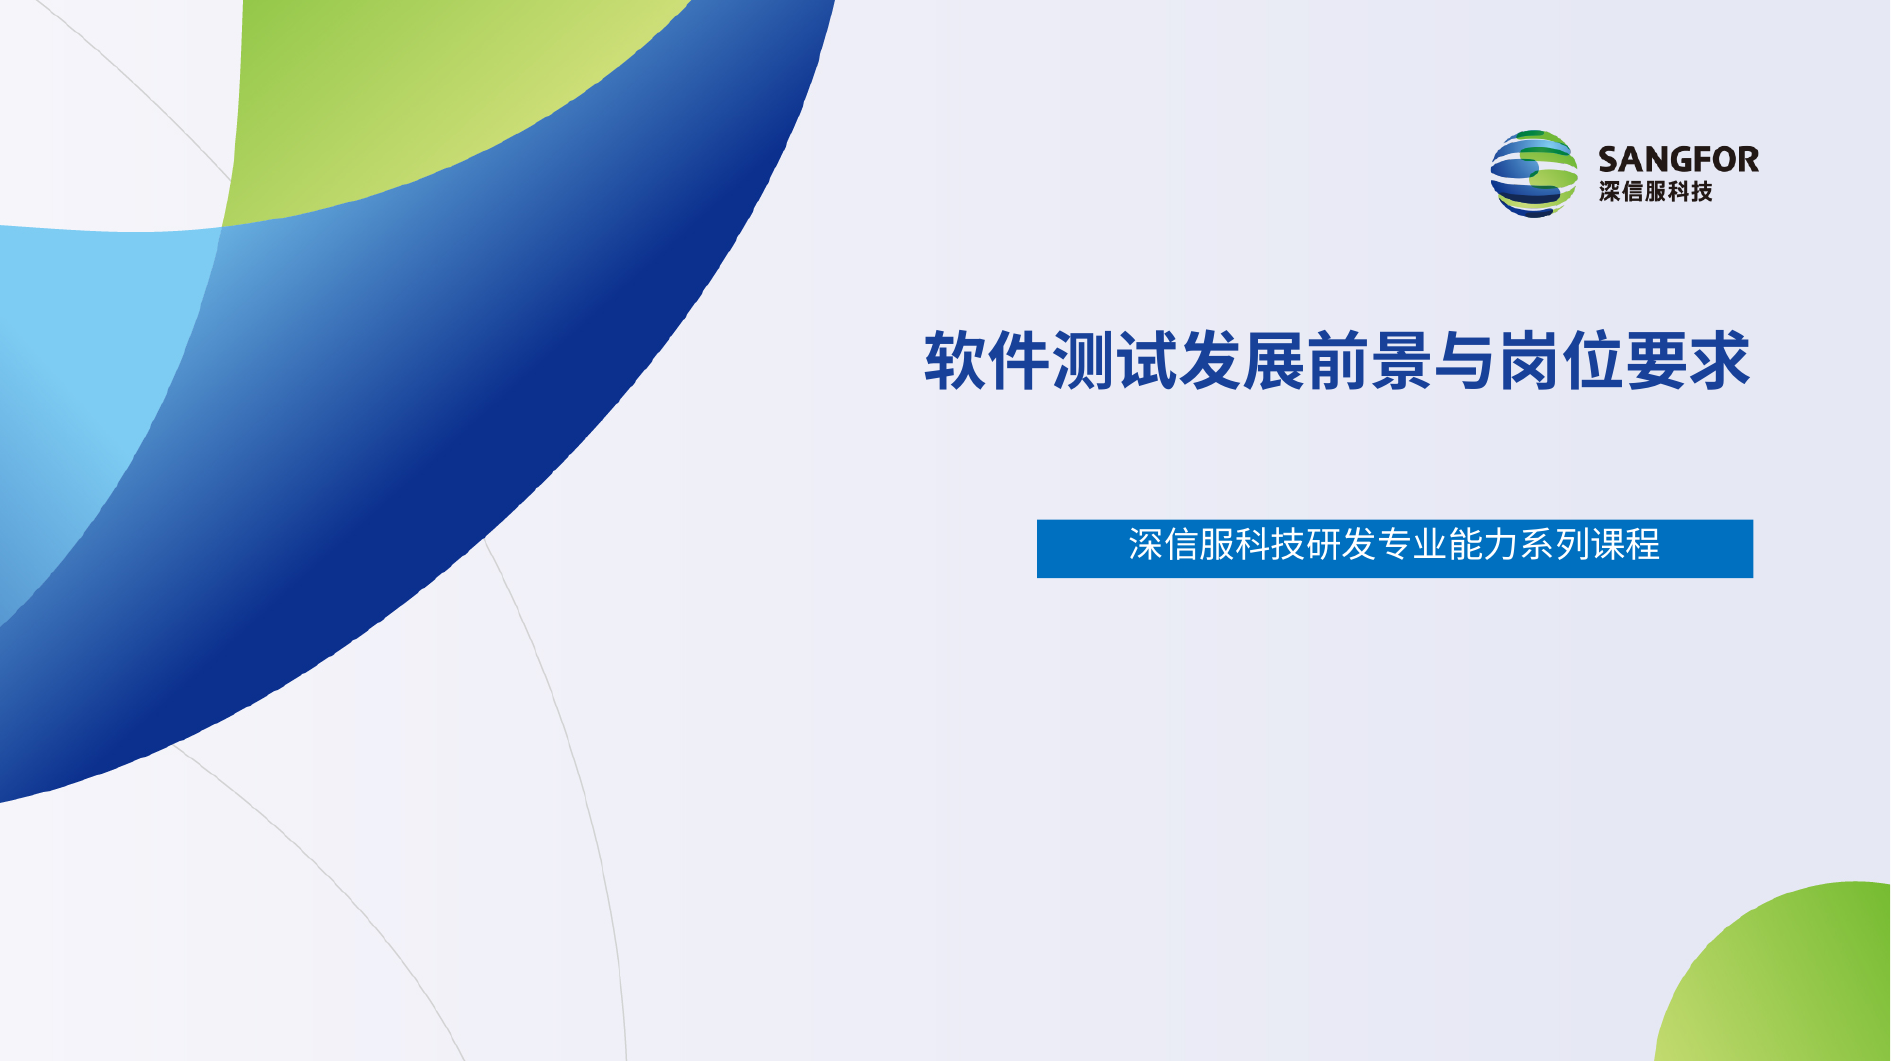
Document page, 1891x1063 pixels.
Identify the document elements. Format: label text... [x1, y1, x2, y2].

list 软件测试发展前景与岗位要求 [729, 313, 1768, 454]
picture [0, 0, 1891, 1061]
text_box 深信服科技研发专业能力系列课程 [1037, 519, 1754, 579]
